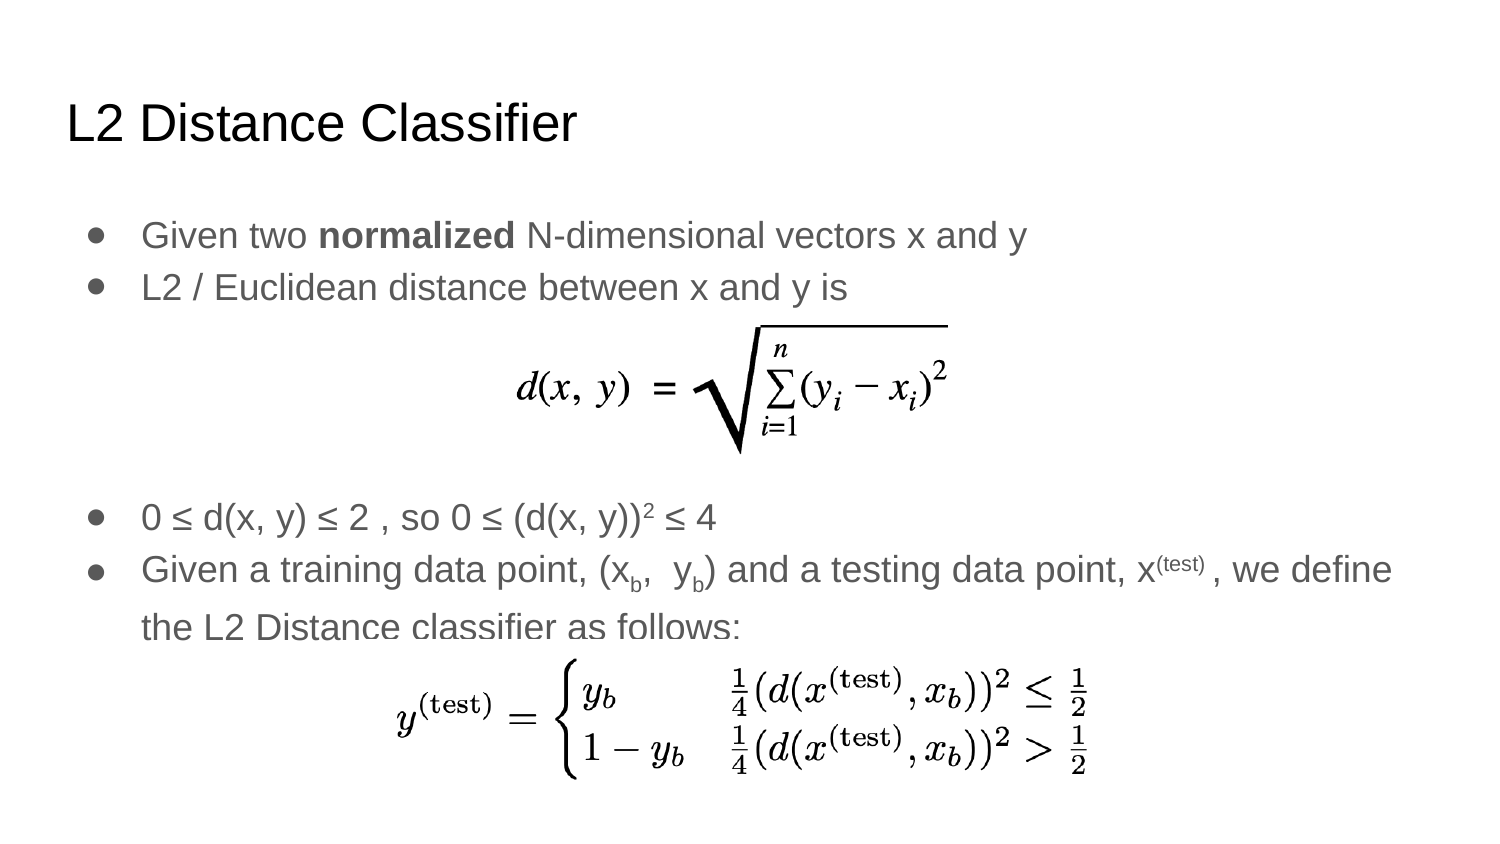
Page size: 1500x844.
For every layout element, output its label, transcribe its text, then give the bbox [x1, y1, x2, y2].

picture [505, 316, 965, 458]
picture [361, 639, 1139, 825]
list Given two normalized N-dimensional vectors x and y L2 / Euclidean distance between x and y is 0 ≤ d(x, y) ≤ 2 , so 0 ≤ (d(x, y))2 ≤ 4 Given a training data point, (xb, yb) and a testing data point, x(test) , we define the L2 Distance classifier as follows: [51, 189, 1449, 750]
title L2 Distance Classifier [51, 72, 1449, 167]
